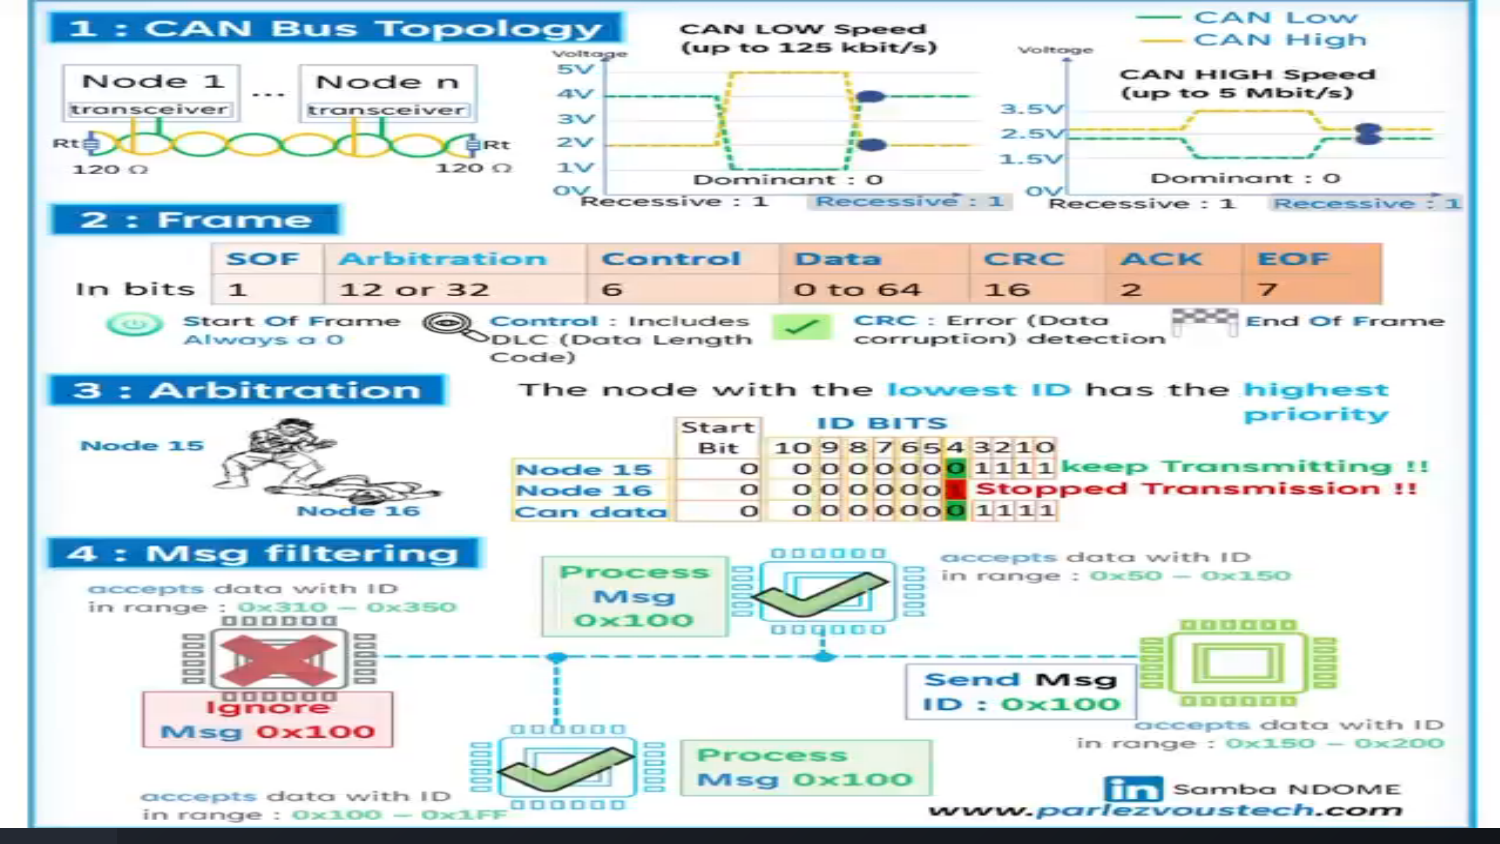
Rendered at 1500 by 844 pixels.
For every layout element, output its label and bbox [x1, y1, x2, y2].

text_box [0, 0, 1500, 830]
